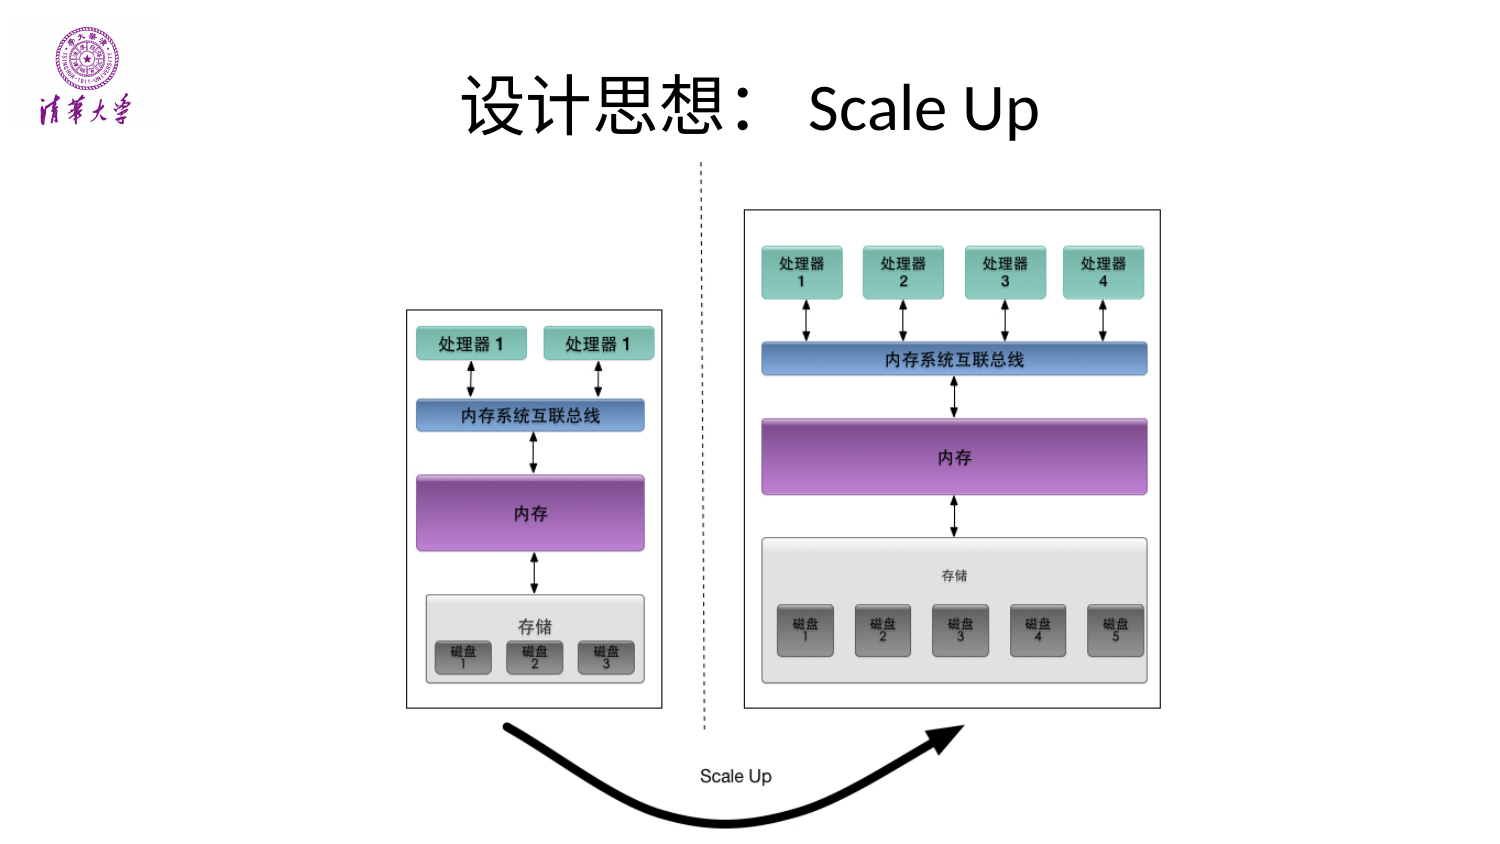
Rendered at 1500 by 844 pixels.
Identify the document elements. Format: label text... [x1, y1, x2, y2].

title 设计思想：Scale Up [75, 33, 1425, 175]
picture [394, 150, 1173, 844]
picture [11, 19, 157, 129]
